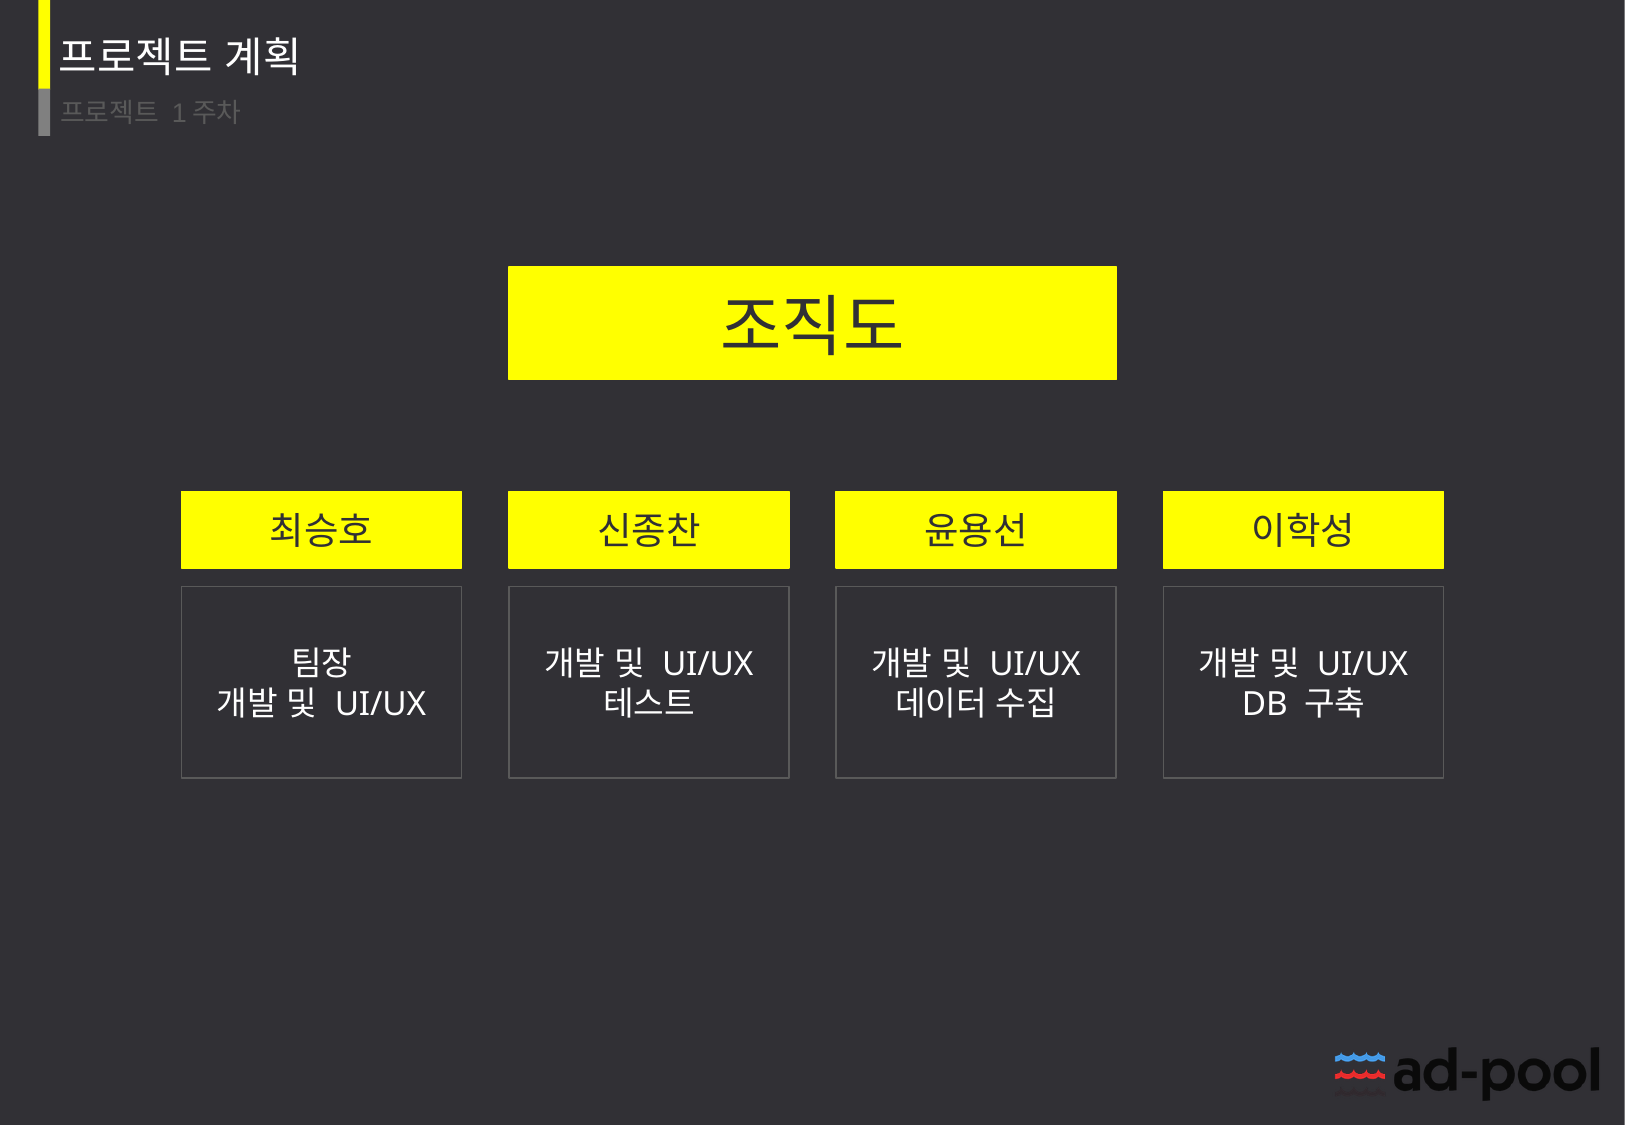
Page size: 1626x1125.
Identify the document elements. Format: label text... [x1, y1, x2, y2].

text_box 팀장 개발 및 UI/UX [179, 584, 464, 780]
text_box 개발 및 UI/UX 테스트 [507, 584, 791, 780]
picture [0, 0, 1625, 1125]
text_box 최승호 [179, 489, 464, 570]
text_box 조직도 [507, 265, 1118, 382]
text_box 윤용선 [834, 489, 1118, 570]
text_box 이학성 [1161, 489, 1446, 570]
text_box 개발 및 UI/UX DB 구축 [1161, 584, 1446, 780]
text_box 신종찬 [507, 489, 791, 570]
text_box 개발 및 UI/UX 데이터 수집 [834, 584, 1118, 780]
